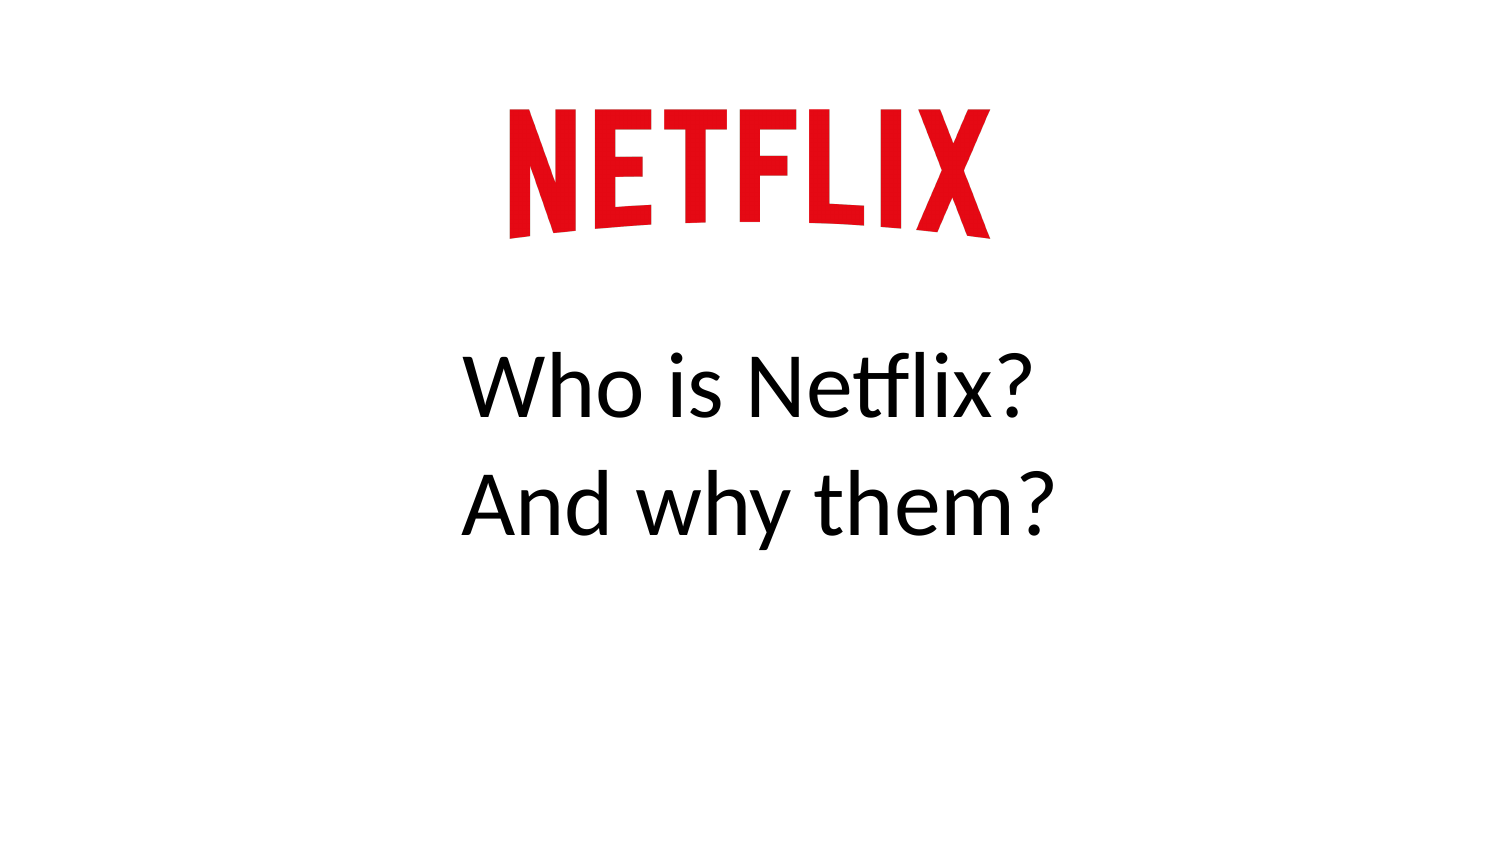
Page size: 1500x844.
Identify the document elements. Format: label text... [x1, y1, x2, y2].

picture [455, 0, 1045, 332]
subtitle Who is Netflix? And why them? [187, 331, 1313, 535]
